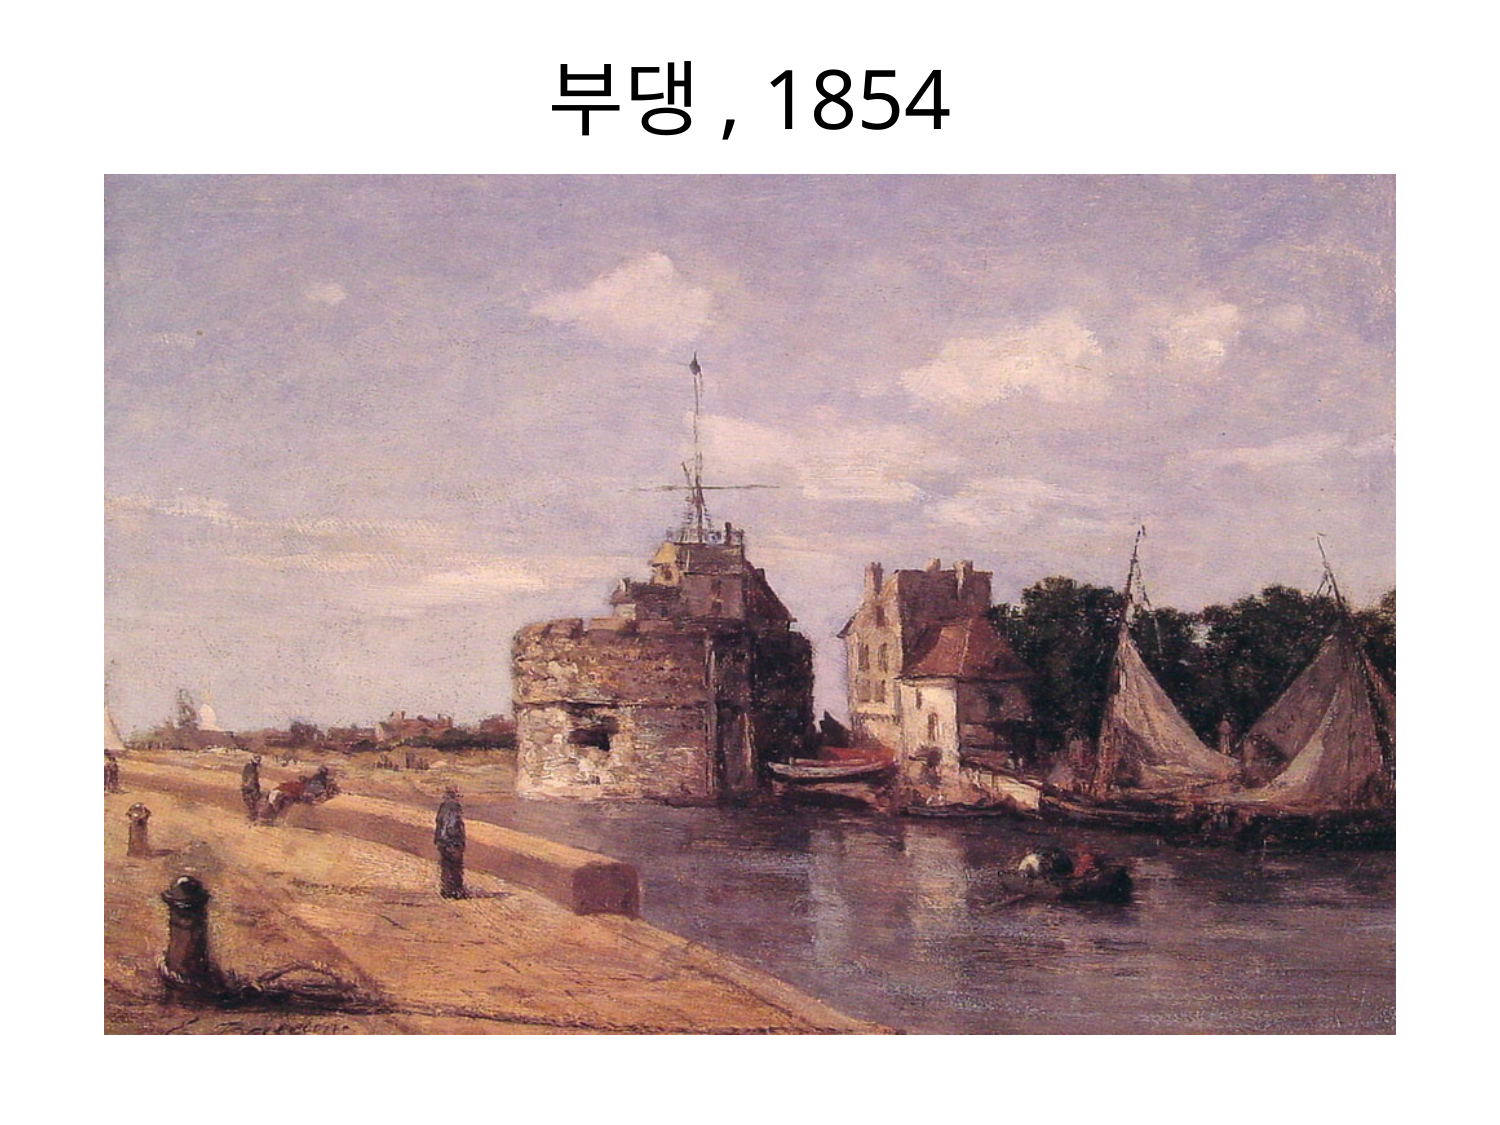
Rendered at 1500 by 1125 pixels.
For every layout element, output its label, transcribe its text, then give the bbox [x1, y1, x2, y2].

picture [104, 174, 1396, 1036]
title 부댕, 1854 [75, 45, 1425, 149]
